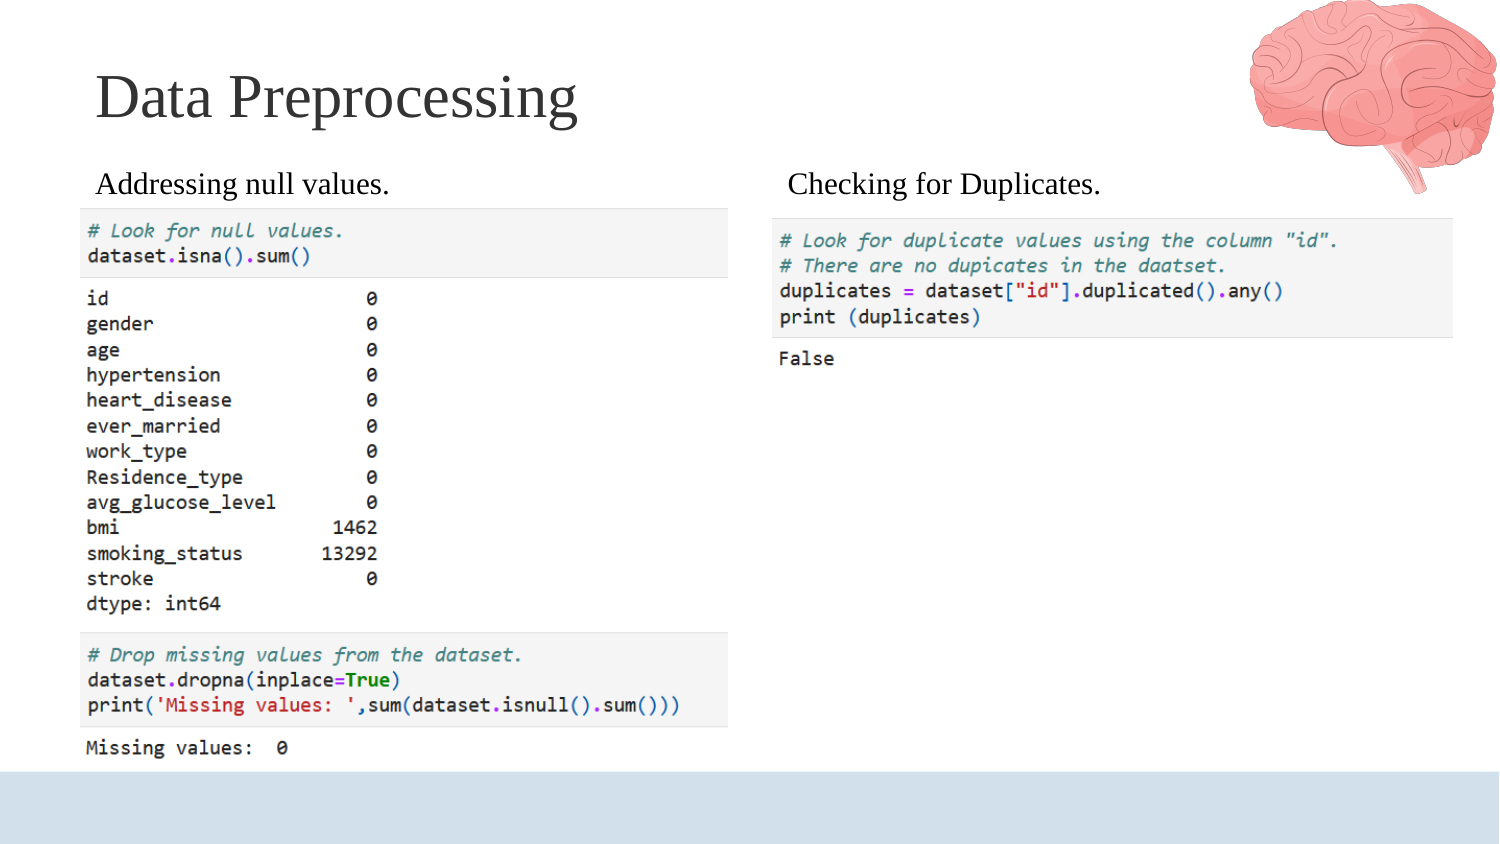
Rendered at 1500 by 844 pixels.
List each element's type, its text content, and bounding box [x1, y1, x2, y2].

title Data Preprocessing [80, 39, 1228, 134]
picture [772, 217, 1453, 385]
picture [79, 205, 728, 767]
picture [1233, 0, 1500, 207]
text_box Addressing null values. [80, 155, 712, 204]
text_box Checking for Duplicates. [772, 155, 1228, 208]
